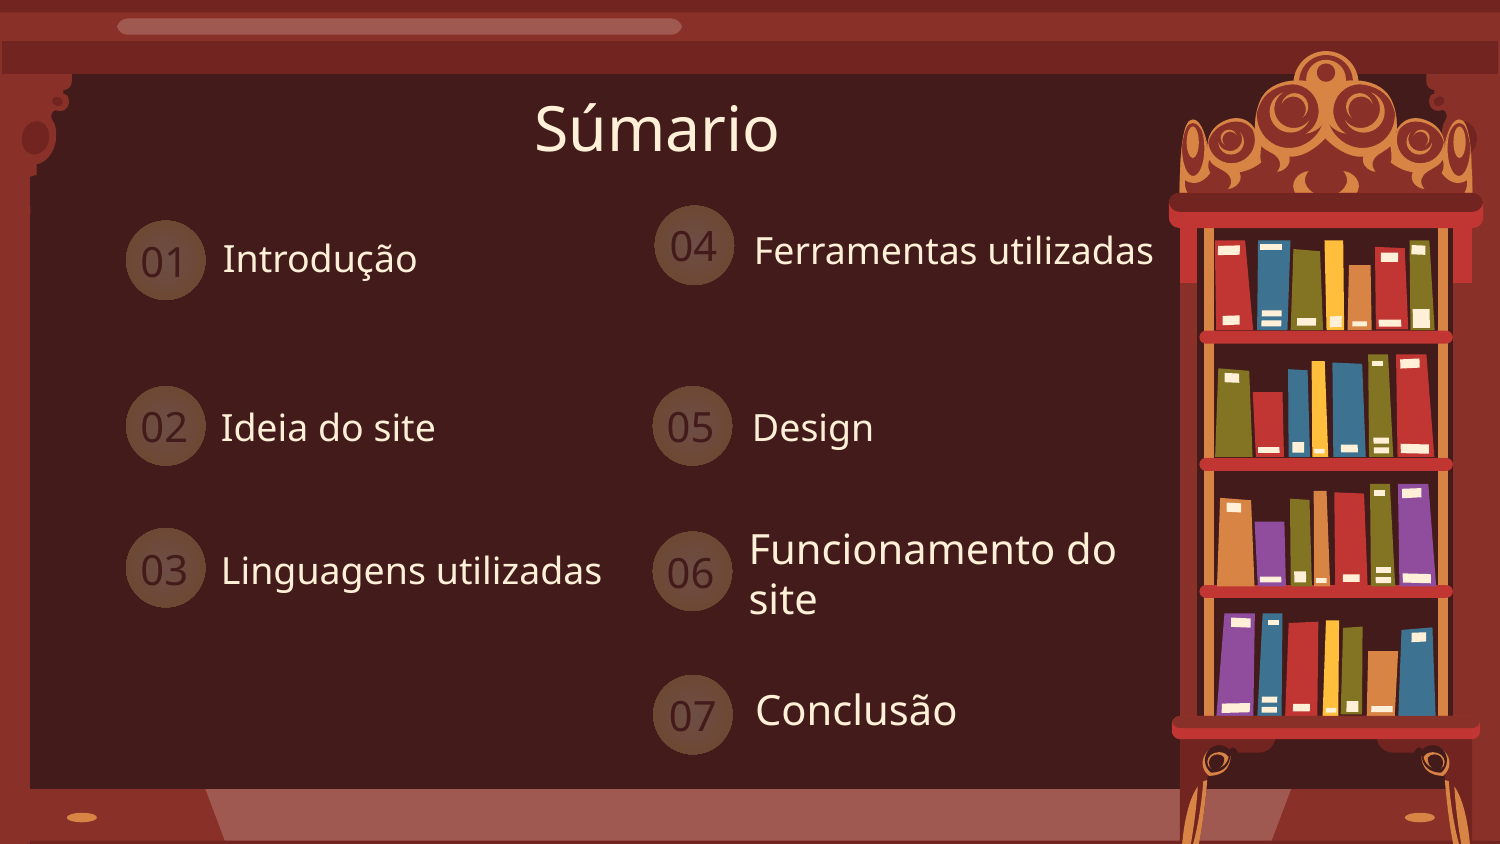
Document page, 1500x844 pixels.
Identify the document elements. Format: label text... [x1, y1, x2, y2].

title 04 [645, 207, 739, 282]
title Introdução [207, 231, 577, 284]
title Súmario [170, 87, 1145, 166]
title 02 [116, 389, 213, 463]
title Design [736, 400, 1163, 453]
text_box [676, 531, 709, 535]
title 07 [645, 677, 740, 751]
text_box Linguagens utilizadas [205, 543, 702, 596]
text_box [1168, 50, 1484, 844]
title Ideia do site [205, 400, 680, 453]
text_box [677, 751, 709, 755]
title 01 [116, 223, 213, 298]
title 06 [642, 535, 733, 609]
title 05 [642, 389, 739, 463]
text_box 03 [116, 531, 213, 606]
text_box Funcionamento do site [733, 528, 1163, 618]
title Ferramentas utilizadas [739, 200, 1163, 299]
text_box Conclusão [740, 663, 1163, 753]
